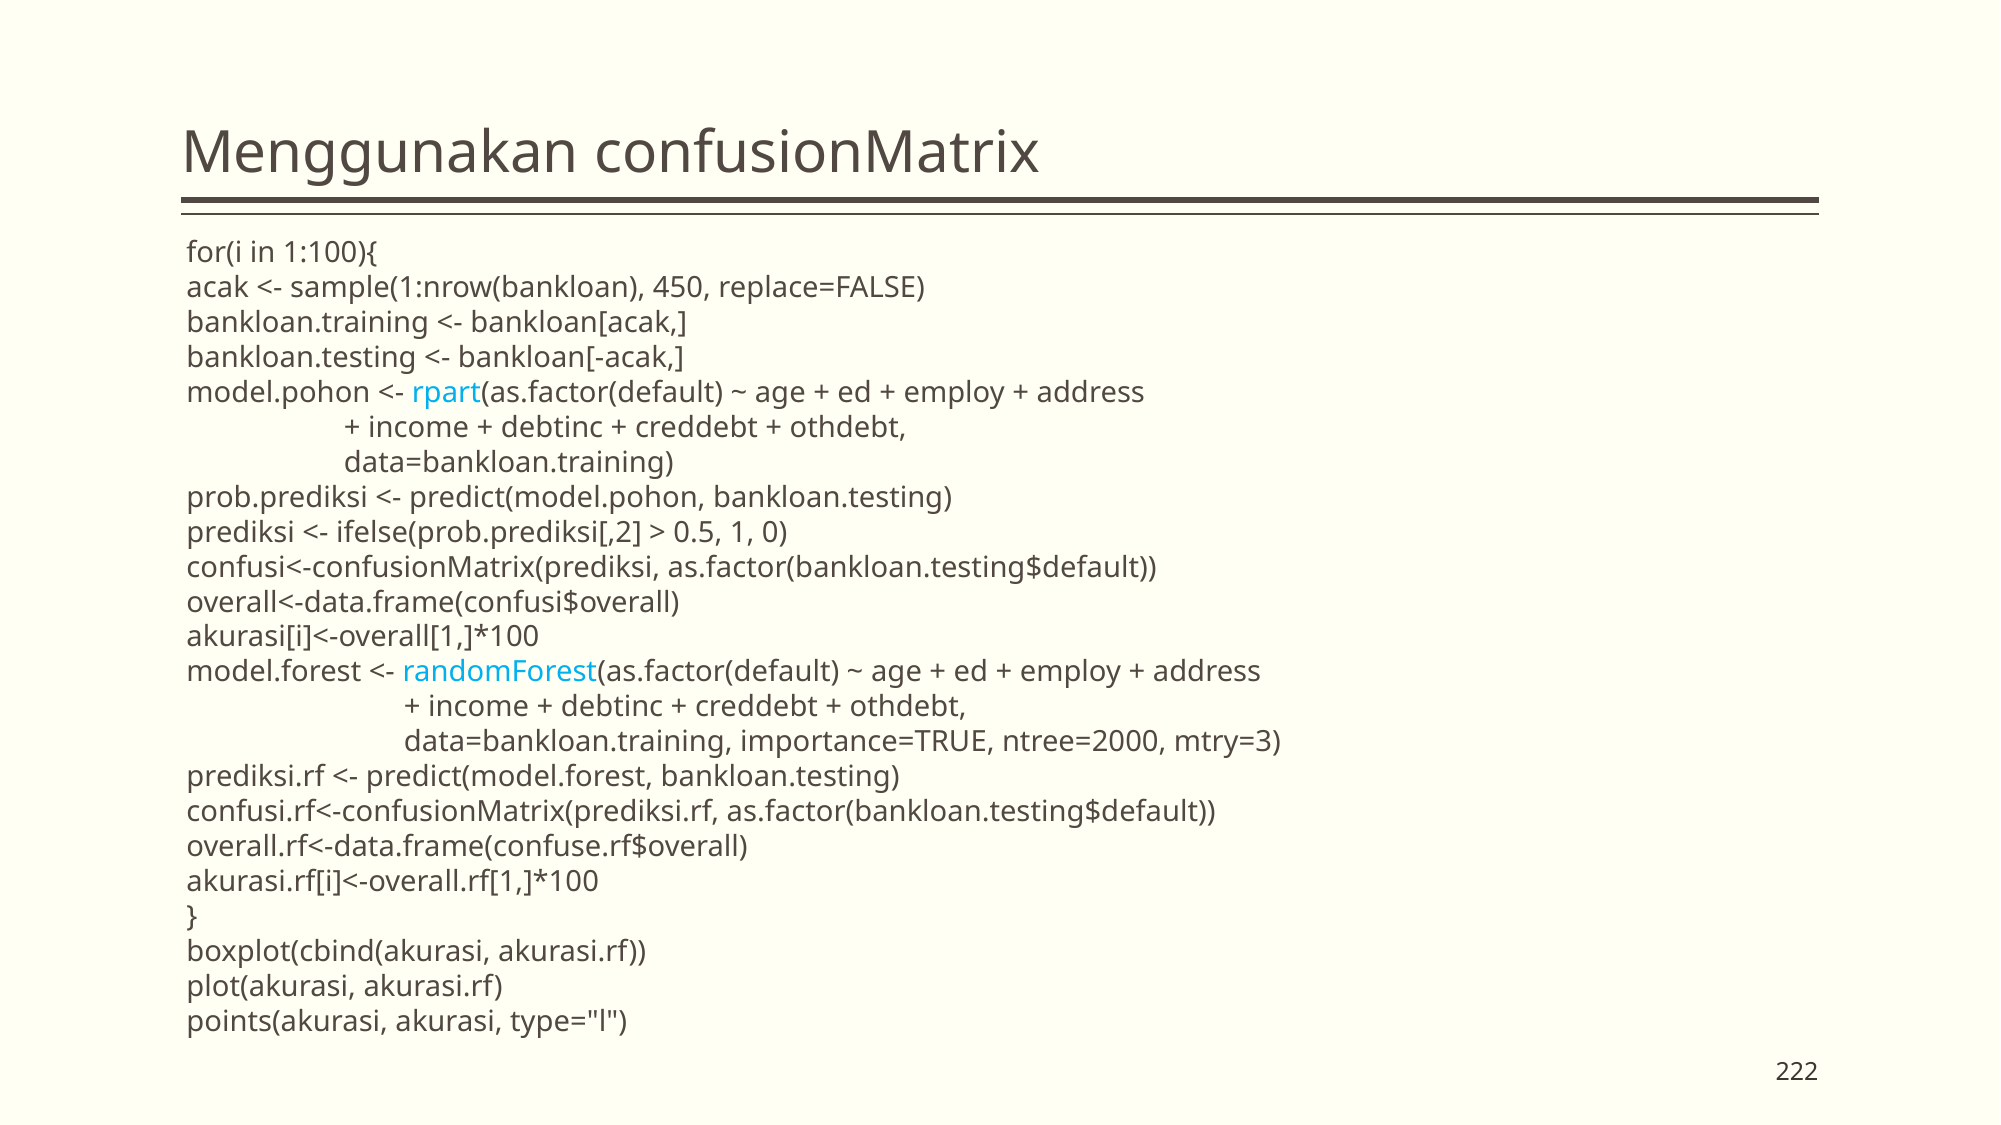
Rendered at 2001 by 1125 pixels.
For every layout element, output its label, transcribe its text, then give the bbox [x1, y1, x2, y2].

slide_number 222 [1518, 1042, 1819, 1103]
text_box for(i in 1:100){ acak <- sample(1:nrow(bankloan), 450, replace=FALSE) bankloan.training <- bankloan[acak,] bankloan.testing <- bankloan[-acak,] model.pohon <- rpart(as.factor(default) ~ age + ed + employ + address + income + debtinc + creddebt + othdebt, data=bankloan.training) prob.prediksi <- predict(model.pohon, bankloan.testing) prediksi <- ifelse(prob.prediksi[,2] > 0.5, 1, 0) confusi<-confusionMatrix(prediksi, as.factor(bankloan.testing$default)) overall<-data.frame(confusi$overall) akurasi[i]<-overall[1,]*100 model.forest <- randomForest(as.factor(default) ~ age + ed + employ + address + income + debtinc + creddebt + othdebt, data=bankloan.training, importance=TRUE, ntree=2000, mtry=3) prediksi.rf <- predict(model.forest, bankloan.testing) confusi.rf<-confusionMatrix(prediksi.rf, as.factor(bankloan.testing$default)) overall.rf<-data.frame(confuse.rf$overall) akurasi.rf[i]<-overall.rf[1,]*100 } boxplot(cbind(akurasi, akurasi.rf)) plot(akurasi, akurasi.rf) points(akurasi, akurasi, type="l") [171, 225, 1547, 1045]
title Menggunakan confusionMatrix [181, 12, 1819, 193]
